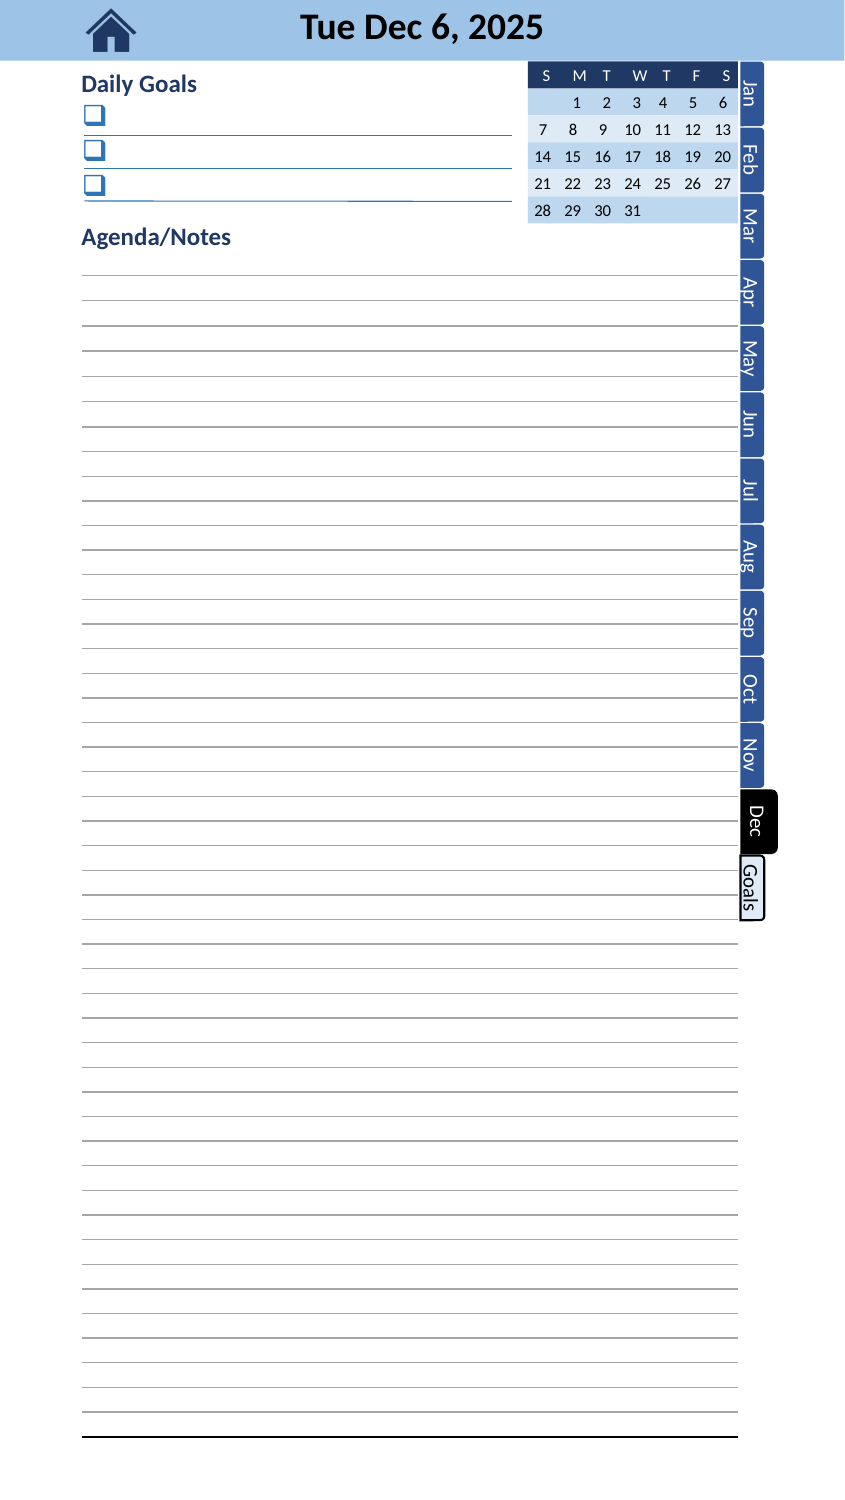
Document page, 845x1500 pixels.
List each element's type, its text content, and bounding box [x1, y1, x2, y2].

list Tue Dec 6, 2025 [190, 0, 655, 61]
picture [82, 1, 140, 59]
